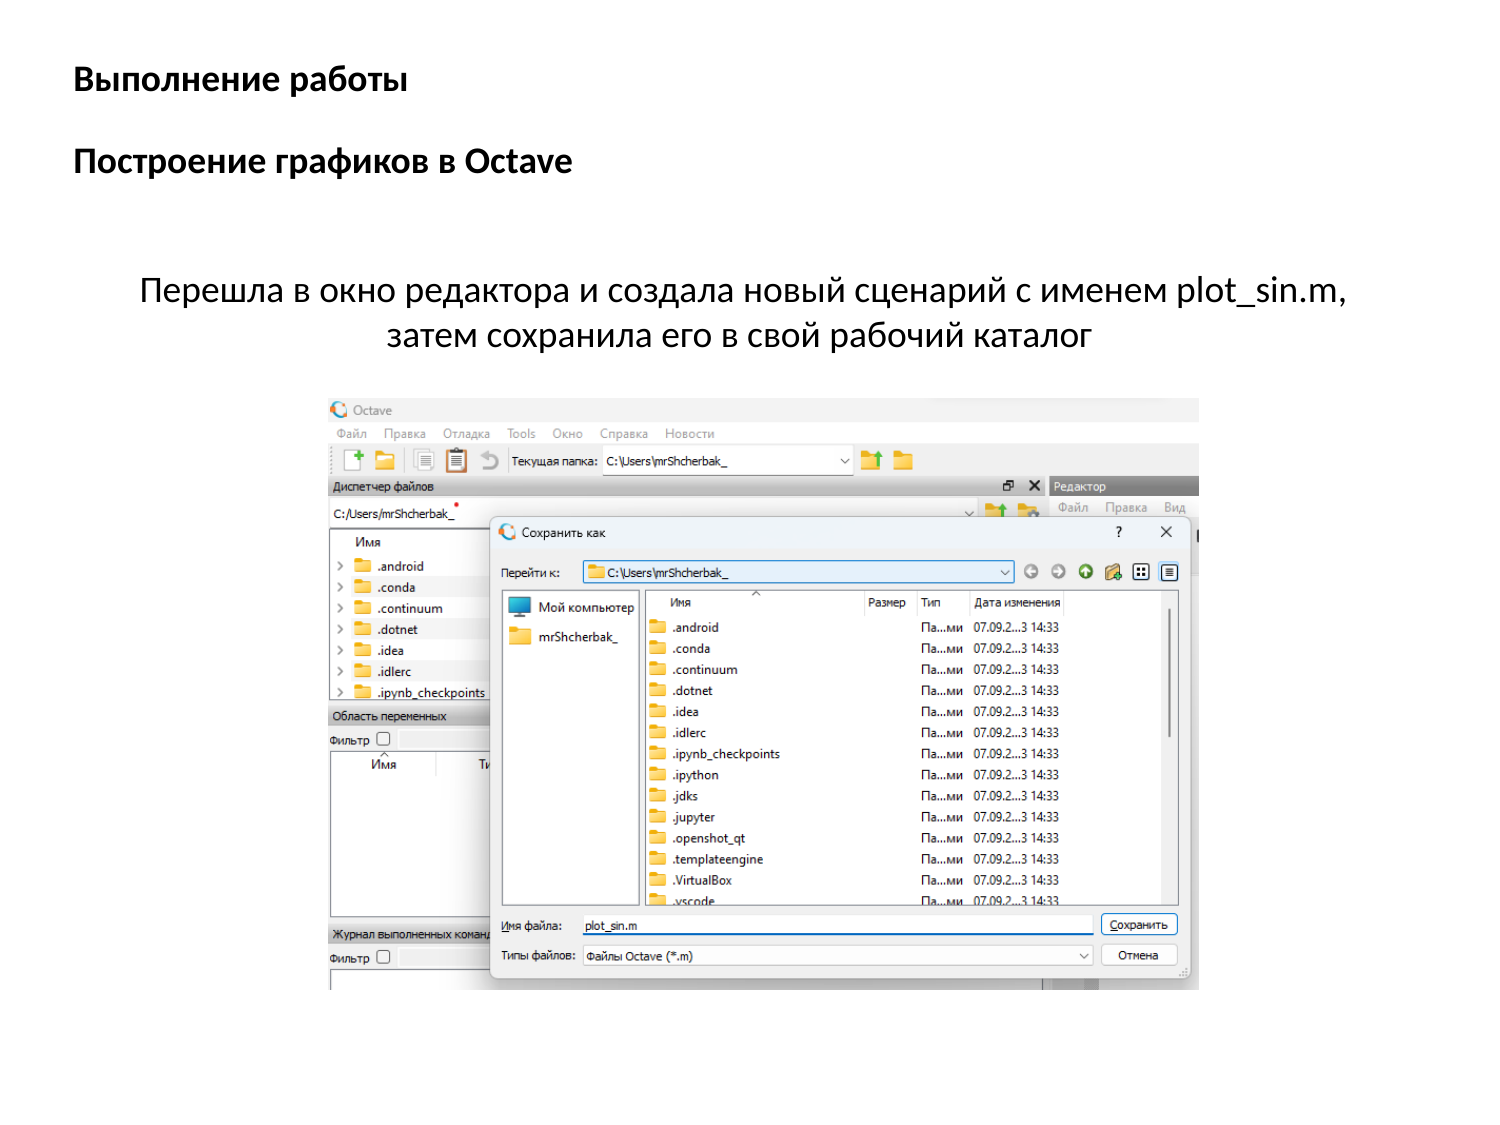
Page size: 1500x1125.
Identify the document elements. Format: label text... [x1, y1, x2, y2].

text_box Выполнение работы [58, 46, 610, 128]
text_box Перешла в окно редактора и создала новый сценарий с именем plot_sin.m, затем сохранила его в свой рабочий каталог [93, 257, 1395, 363]
text_box Построение графиков в Octave [58, 128, 985, 189]
picture [327, 398, 1199, 990]
